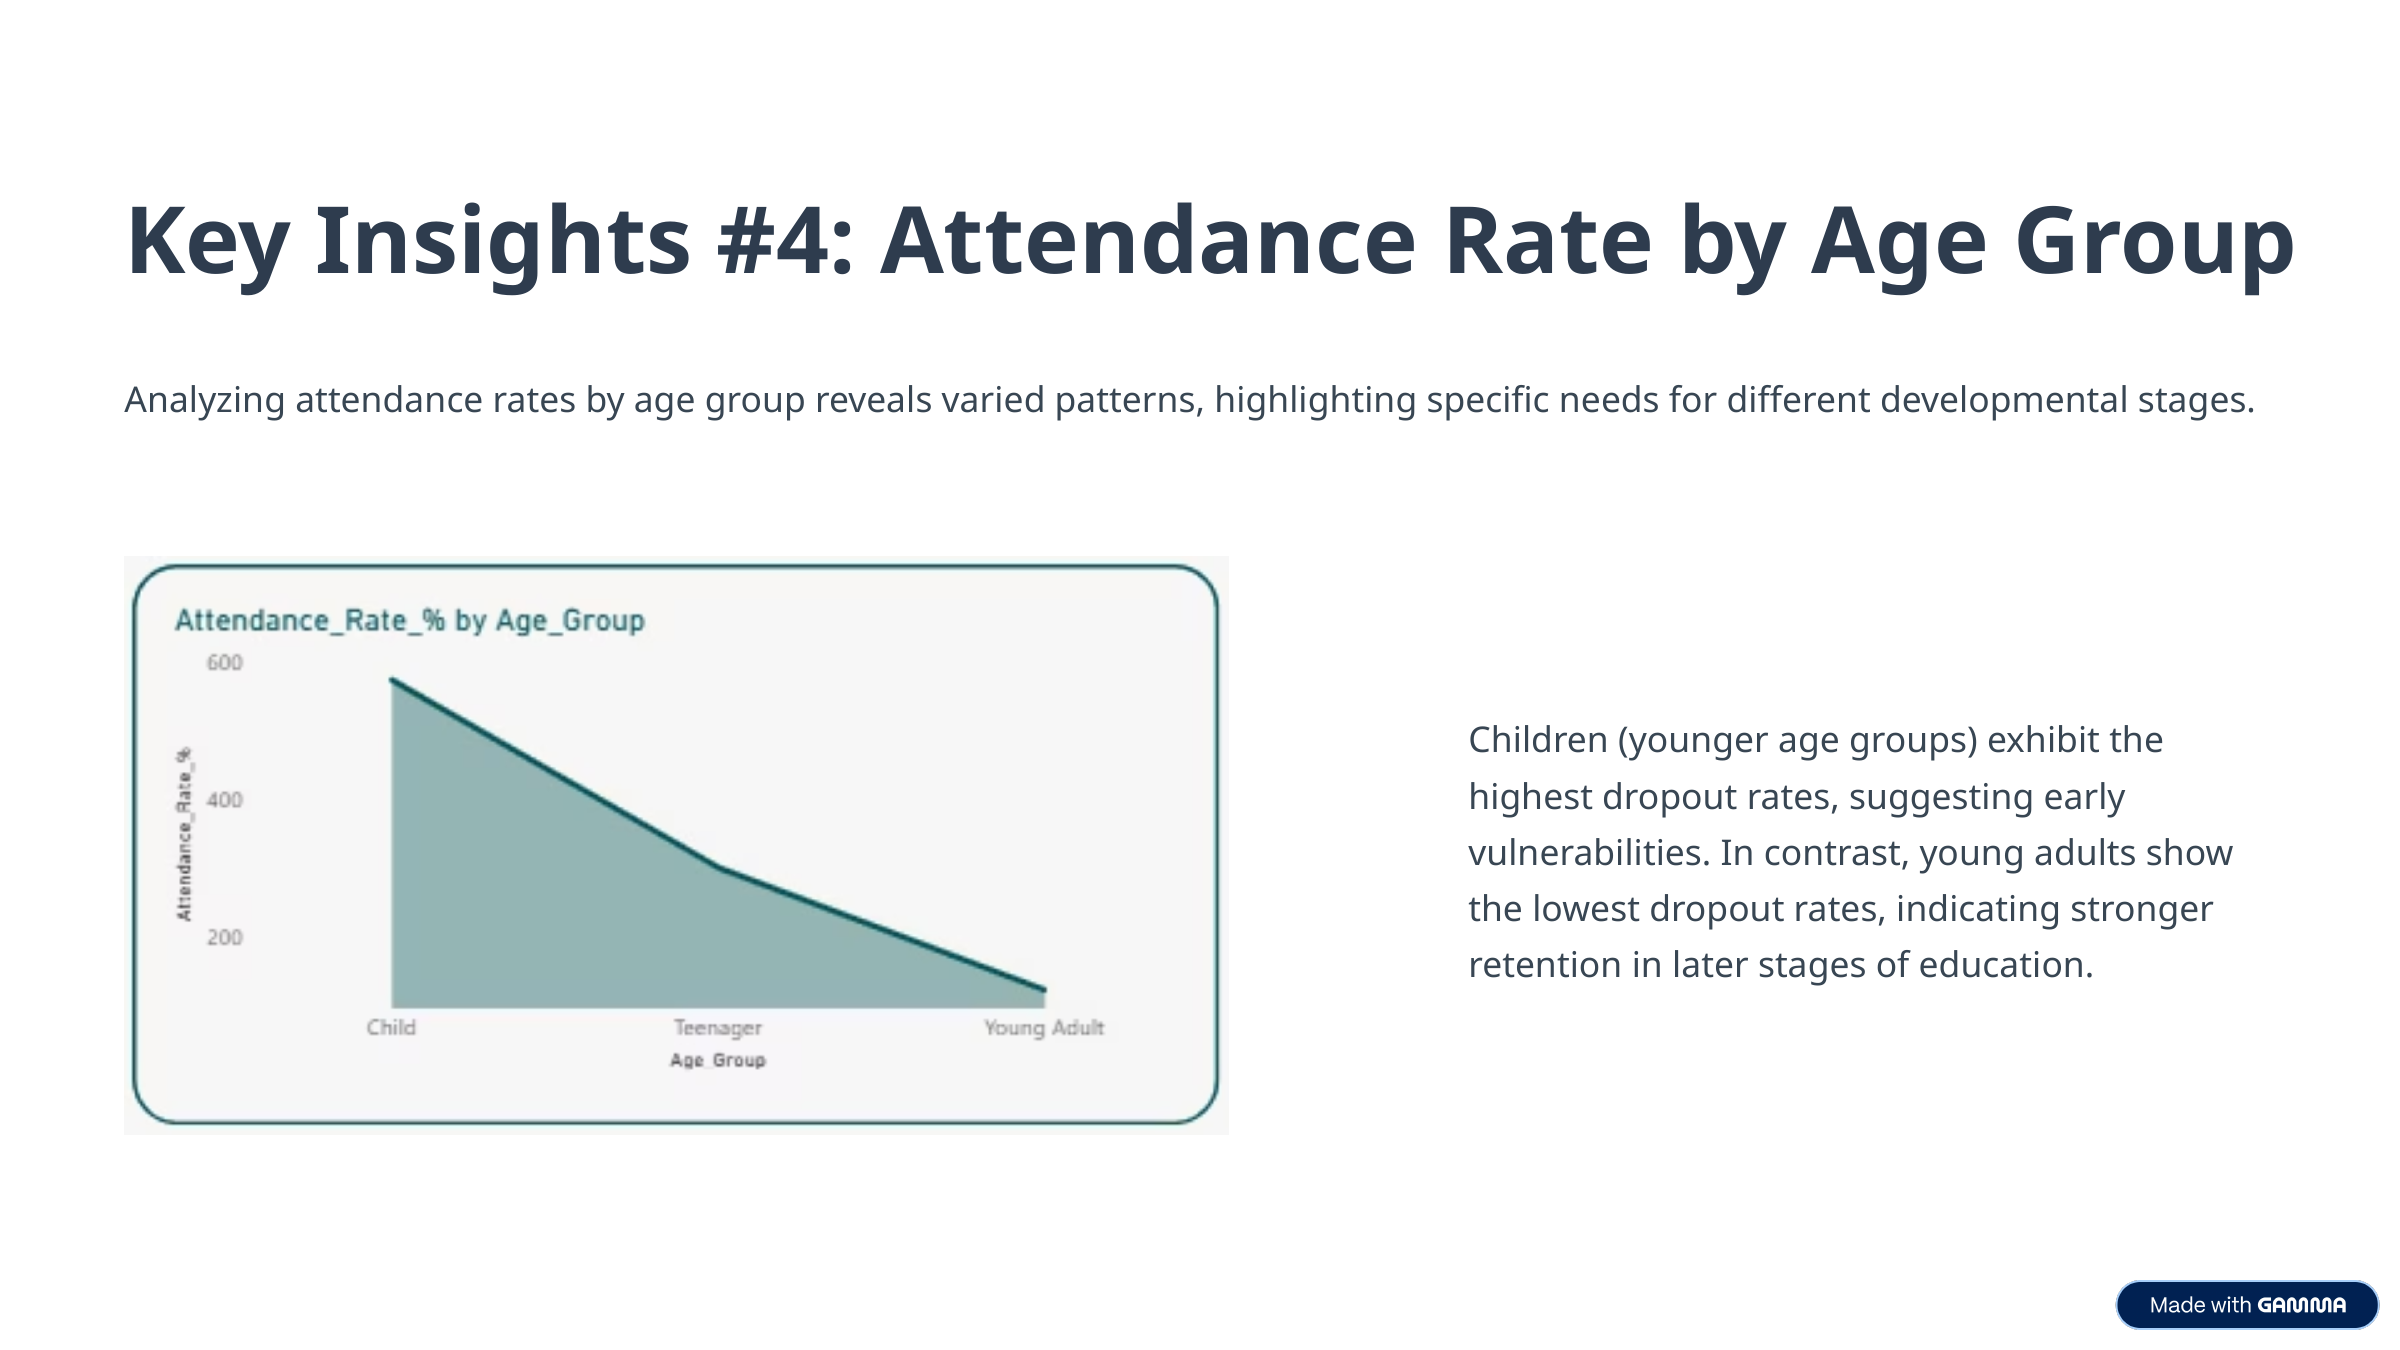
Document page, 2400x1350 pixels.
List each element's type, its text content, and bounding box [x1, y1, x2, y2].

picture [2106, 1271, 2389, 1339]
text_box Key Insights #4: Attendance Rate by Age Group [124, 174, 2081, 292]
text_box Analyzing attendance rates by age group reveals varied patterns, highlighting specific needs for different developmental stages. [124, 362, 2276, 477]
text_box Children (younger age groups) exhibit the highest dropout rates, suggesting early vulnerabilities. In contrast, young adults show the lowest dropout rates, indicating stronger retention in later stages of education. [1468, 703, 2277, 988]
picture [124, 556, 1229, 1135]
